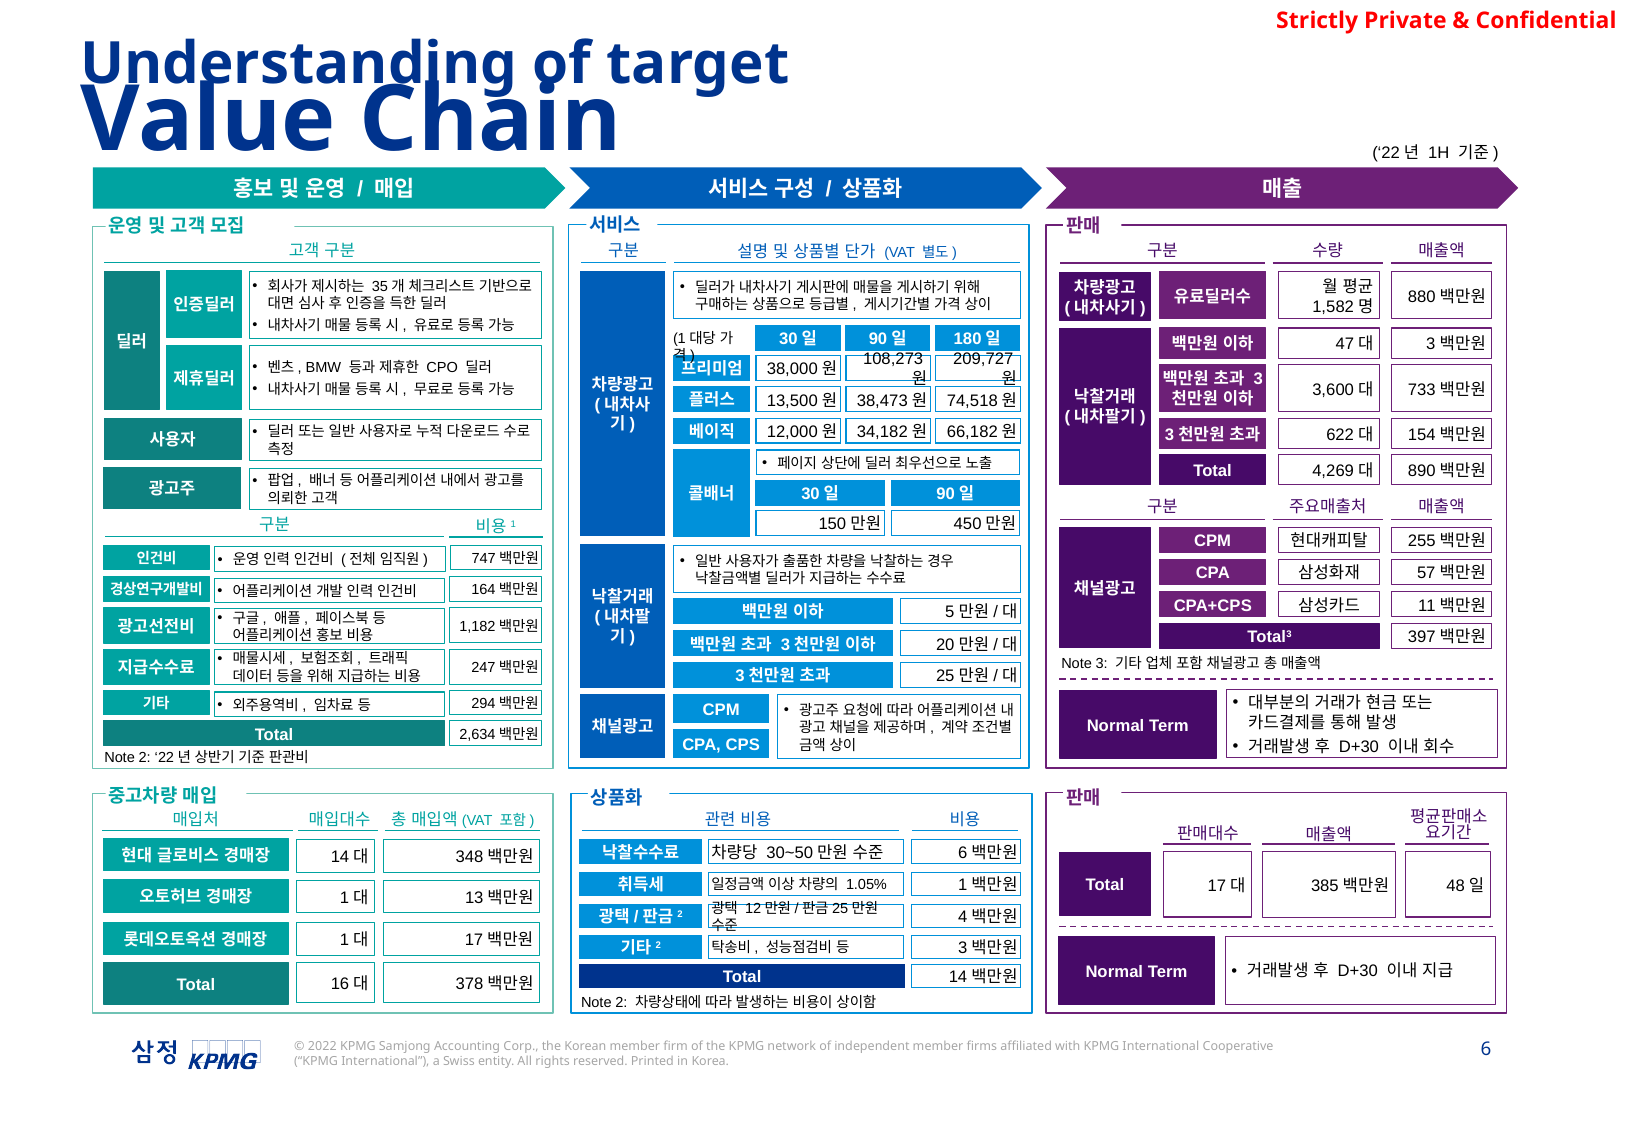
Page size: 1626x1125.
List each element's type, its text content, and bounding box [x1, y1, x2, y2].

text_box 11백만원 [1391, 591, 1492, 617]
text_box 총 매입액(VAT 포함) [382, 804, 543, 837]
text_box 차량광고 (내차사기) [1059, 272, 1151, 321]
text_box 4,269대 [1278, 454, 1380, 485]
text_box 관련 비용 [654, 804, 822, 830]
text_box 인건비 [103, 545, 210, 570]
text_box 154백만원 [1391, 418, 1492, 449]
text_box 비용1 [456, 538, 536, 543]
text_box 17백만원 [383, 922, 540, 956]
text_box 백만원 초과 3천만원 이하 [1159, 364, 1266, 412]
text_box 14대 [296, 839, 375, 873]
text_box 622대 [1278, 418, 1380, 449]
text_box 딜러가 내차사기 게시판에 매물을 게시하기 위해 구매하는 상품으로 등급별, 게시기간별 가격 상이 [673, 270, 1022, 320]
text_box 66,182원 [935, 417, 1021, 444]
text_box 34,182원 [845, 417, 931, 444]
text_box 거래발생 후 D+30 이내 지급 [1225, 936, 1496, 1005]
text_box 낙찰수수료 [579, 839, 703, 864]
text_box 홍보 및 운영 / 매입 [92, 167, 566, 209]
text_box 수량 [1282, 264, 1373, 268]
text_box 74,518원 [935, 386, 1021, 413]
text_box [571, 793, 1032, 1014]
text_box 광고선전비 [103, 607, 210, 643]
text_box 3천만원 초과 [1159, 418, 1266, 449]
text_box 17대 [1163, 851, 1252, 918]
text_box 고객 구분 [270, 263, 374, 268]
text_box 광택 12만원/판금25만원 수준 [707, 903, 904, 929]
text_box 255백만원 [1391, 527, 1492, 553]
text_box 25만원/대 [900, 662, 1022, 689]
text_box Total [103, 962, 289, 1004]
text_box 기타2 [579, 934, 703, 960]
text_box 747백만원 [450, 545, 542, 570]
text_box 6백만원 [911, 839, 1022, 864]
text_box 구분 [582, 263, 666, 268]
text_box Normal Term [1058, 936, 1215, 1005]
text_box 매출액 [1400, 235, 1483, 262]
text_box 유료딜러수 [1159, 271, 1266, 319]
text_box 삼성화재 [1278, 559, 1380, 585]
text_box [1045, 792, 1507, 1014]
text_box 외주용역비, 임차료 등 [214, 692, 445, 717]
text_box 현대캐피탈 [1278, 527, 1380, 553]
text_box 57백만원 [1391, 559, 1492, 585]
text_box 백만원 이하 [1159, 327, 1266, 359]
text_box 90일 [890, 479, 1020, 506]
text_box 설명 및 상품별 단가 (VAT 별도) [710, 263, 984, 268]
text_box 348백만원 [383, 839, 540, 873]
text_box 매출액 [1400, 520, 1483, 524]
text_box 247백만원 [449, 649, 542, 685]
text_box 광고주 [103, 467, 241, 509]
text_box 운영 및 고객 모집 [105, 211, 295, 239]
text_box 20만원/대 [900, 630, 1022, 657]
text_box 1백만원 [911, 871, 1022, 897]
text_box 2,634백만원 [449, 720, 542, 746]
text_box 딜러 또는 일반 사용자로 누적 다운로드 수로 측정 [249, 419, 542, 461]
text_box 기타 [103, 690, 210, 715]
text_box Total [1159, 454, 1266, 485]
text_box 비용1 [456, 512, 536, 536]
text_box 378백만원 [383, 962, 540, 1003]
text_box 매입처 [145, 831, 246, 837]
text_box Total3 [1159, 623, 1380, 649]
text_box 5만원/대 [900, 598, 1022, 625]
text_box 인증딜러 [166, 270, 242, 338]
text_box 3,600대 [1278, 364, 1380, 412]
text_box 450만원 [890, 509, 1020, 536]
text_box 16대 [296, 962, 375, 1003]
text_box 서비스 구성 / 상품화 [569, 167, 1042, 209]
text_box 48일 [1405, 851, 1491, 918]
text_box 4백만원 [911, 903, 1022, 929]
text_box Total [1059, 852, 1151, 916]
text_box 3백만원 [1391, 327, 1492, 359]
text_box 탁송비, 성능점검비 등 [707, 934, 904, 960]
text_box 13,500원 [755, 386, 841, 413]
text_box 90일 [845, 325, 931, 351]
text_box 30일 [755, 325, 841, 351]
text_box 209,727원 [935, 355, 1021, 381]
text_box 고객 구분 [270, 236, 374, 262]
text_box 채널광고 [1059, 527, 1151, 648]
text_box 164백만원 [449, 576, 542, 602]
text_box 38,000원 [755, 355, 841, 381]
text_box 890백만원 [1391, 454, 1492, 485]
text_box CPM [673, 694, 770, 724]
text_box 경상연구개발비 [103, 576, 210, 602]
text_box 14백만원 [911, 963, 1022, 989]
text_box 397백만원 [1391, 623, 1492, 649]
text_box Value Chain [65, 83, 1475, 178]
text_box 30일 [755, 479, 885, 506]
text_box 주요매출처 [1282, 491, 1373, 519]
text_box 구분 [234, 510, 315, 536]
text_box 구분 [1112, 235, 1213, 262]
text_box 180일 [934, 325, 1020, 351]
text_box Total [579, 963, 906, 989]
text_box (1대당 가격) [673, 328, 752, 364]
text_box 제휴딜러 [166, 345, 242, 410]
text_box 어플리케이션 개발 인력 인건비 [214, 578, 445, 603]
text_box Note 2: 차량상태에 따라 발생하는 비용이 상이함 [581, 992, 1018, 1011]
text_box 38,473원 [845, 386, 931, 413]
text_box 운영 인력 인건비 (전체 임직원) [214, 546, 446, 572]
text_box Note 3: 기타 업체 포함 채널광고 총 매출액 [1061, 654, 1498, 672]
text_box 매입대수 [296, 806, 382, 837]
text_box 지급수수료 [103, 649, 210, 685]
text_box CPA [1159, 559, 1266, 585]
text_box 733백만원 [1391, 364, 1492, 412]
text_box 매입처 [145, 804, 246, 830]
text_box 108,273원 [845, 355, 931, 381]
text_box 구분 [1112, 520, 1213, 524]
text_box 낙찰거래 (내차팔기) [1059, 328, 1151, 485]
text_box 150만원 [755, 509, 885, 536]
text_box CPA+CPS [1159, 591, 1266, 617]
text_box 회사가 제시하는 35개 체크리스트 기반으로 대면 심사 후 인증을 득한 딜러 내차사기 매물 등록 시, 유료로 등록 가능 [249, 271, 542, 339]
text_box 오토허브 경매장 [103, 879, 289, 913]
text_box 콜배너 [673, 449, 751, 537]
text_box [1045, 224, 1507, 768]
text_box 삼성카드 [1278, 591, 1380, 617]
text_box 판매 [1063, 211, 1122, 238]
text_box 차량광고 (내차사기) [579, 270, 666, 536]
text_box 구글, 애플, 페이스북 등 어플리케이션 홍보 비용 [214, 608, 445, 644]
text_box 롯데오토옥션 경매장 [103, 922, 289, 955]
text_box 상품화 [587, 783, 670, 810]
text_box 일반 사용자가 출품한 차량을 낙찰하는 경우 낙찰금액별 딜러가 지급하는 수수료 [673, 544, 1022, 594]
text_box 프리미엄 [673, 364, 751, 381]
text_box 베이직 [673, 417, 751, 444]
text_box Normal Term [1059, 690, 1217, 758]
text_box 팝업, 배너 등 어플리케이션 내에서 광고를 의뢰한 고객 [249, 468, 542, 510]
text_box 채널광고 [579, 694, 666, 758]
text_box 1대 [296, 922, 375, 956]
text_box 구분 [234, 537, 315, 542]
text_box 주요매출처 [1282, 520, 1373, 524]
text_box 광택/판금2 [579, 903, 703, 929]
text_box 관련 비용 [654, 831, 822, 837]
text_box 광고주 요청에 따라 어플리케이션 내 광고 채널을 제공하며, 계약 조건별 금액 상이 [777, 694, 1022, 760]
text_box 설명 및 상품별 단가 (VAT 별도) [710, 237, 984, 262]
text_box 3천만원 초과 [673, 662, 893, 689]
text_box 벤츠, BMW 등과 제휴한 CPO 딜러 내차사기 매물 등록 시, 무료로 등록 가능 [249, 345, 542, 410]
text_box 현대 글로비스 경매장 [103, 838, 289, 871]
text_box 880백만원 [1391, 271, 1492, 319]
text_box 플러스 [673, 385, 751, 412]
text_box CPM [1159, 527, 1266, 553]
text_box CPA, CPS [673, 728, 770, 758]
text_box 매물시세, 보험조회, 트래픽 데이터 등을 위해 지급하는 비용 [214, 649, 445, 685]
text_box 구분 [582, 236, 666, 262]
text_box Total [103, 720, 445, 746]
text_box 매출액 [1400, 264, 1483, 268]
text_box [92, 226, 553, 769]
text_box 일정금액 이상 차량의 1.05% [707, 871, 904, 897]
text_box 차량당 30~50만원 수준 [707, 839, 904, 864]
text_box 비용 [910, 804, 1020, 837]
text_box 딜러 [104, 271, 160, 410]
text_box 서비스 [586, 214, 658, 233]
text_box 1대 [296, 880, 375, 913]
text_box 페이지 상단에 딜러 최우선으로 노출 [755, 449, 1021, 476]
text_box [92, 793, 553, 1014]
text_box 3백만원 [911, 934, 1022, 960]
text_box 월 평균 1,582명 [1278, 271, 1380, 319]
picture [129, 1038, 263, 1071]
text_box 47대 [1278, 327, 1380, 359]
text_box 13백만원 [383, 880, 540, 913]
text_box 매출액 [1400, 491, 1483, 519]
text_box 평균판매소요기간 [1406, 810, 1491, 842]
text_box 판매대수 [1164, 818, 1252, 851]
text_box 구분 [1112, 264, 1213, 268]
text_box 중고차량 매입 [105, 782, 247, 809]
text_box 판매 [1063, 783, 1122, 810]
text_box 백만원 이하 [673, 598, 893, 625]
text_box [568, 224, 1029, 768]
text_box 낙찰거래 (내차팔기) [579, 544, 666, 689]
text_box 취득세 [579, 871, 703, 897]
text_box 수량 [1282, 235, 1373, 262]
text_box 매출 [1045, 167, 1519, 209]
text_box (‘22년 1H 기준) [1237, 138, 1499, 164]
text_box 1,182백만원 [449, 607, 542, 643]
text_box 12,000원 [755, 417, 841, 444]
text_box 백만원 초과 3천만원 이하 [673, 630, 893, 657]
text_box 294백만원 [449, 690, 542, 715]
text_box 구분 [1112, 491, 1213, 519]
text_box 385백만원 [1262, 851, 1396, 918]
text_box 사용자 [104, 418, 242, 460]
text_box Note 2: ‘22년 상반기 기준 판관비 [104, 748, 542, 766]
text_box [648, 209, 1011, 213]
text_box 대부분의 거래가 현금 또는 카드결제를 통해 발생 거래발생 후 D+30 이내 회수 [1226, 689, 1498, 758]
text_box Understanding of target [65, 37, 1475, 83]
